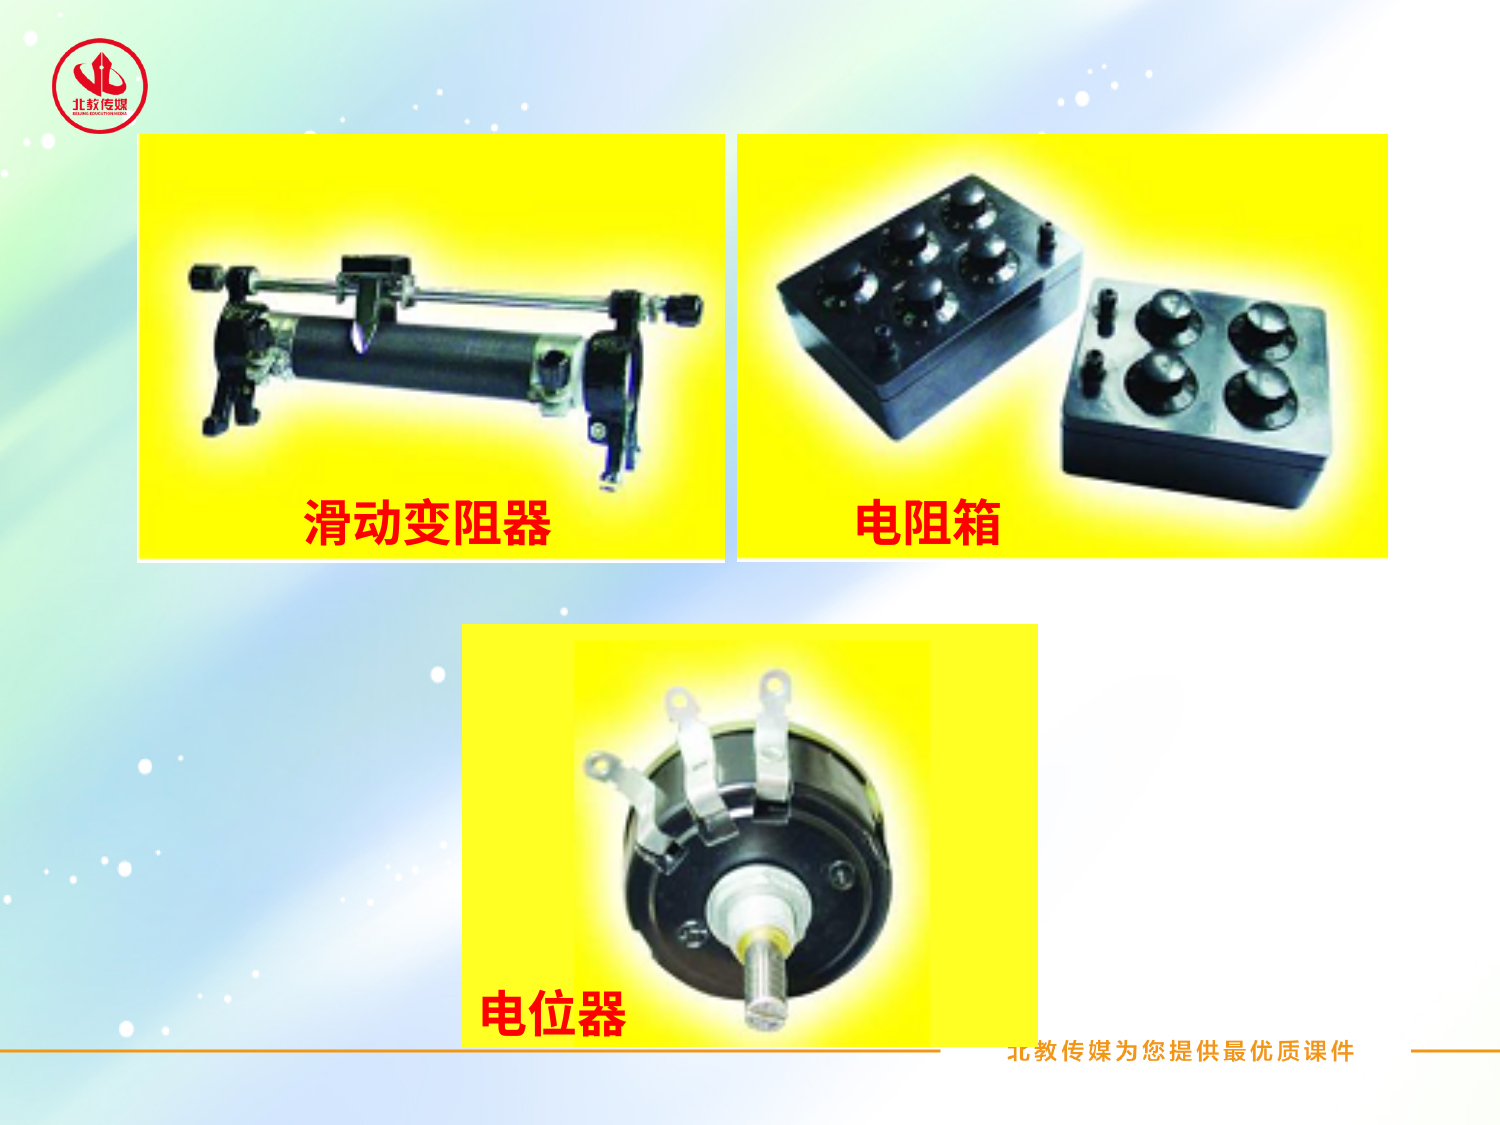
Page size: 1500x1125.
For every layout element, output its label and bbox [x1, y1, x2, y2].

text_box [737, 133, 1388, 563]
text_box [137, 133, 726, 563]
text_box [462, 624, 1038, 1051]
picture [0, 0, 1500, 1125]
